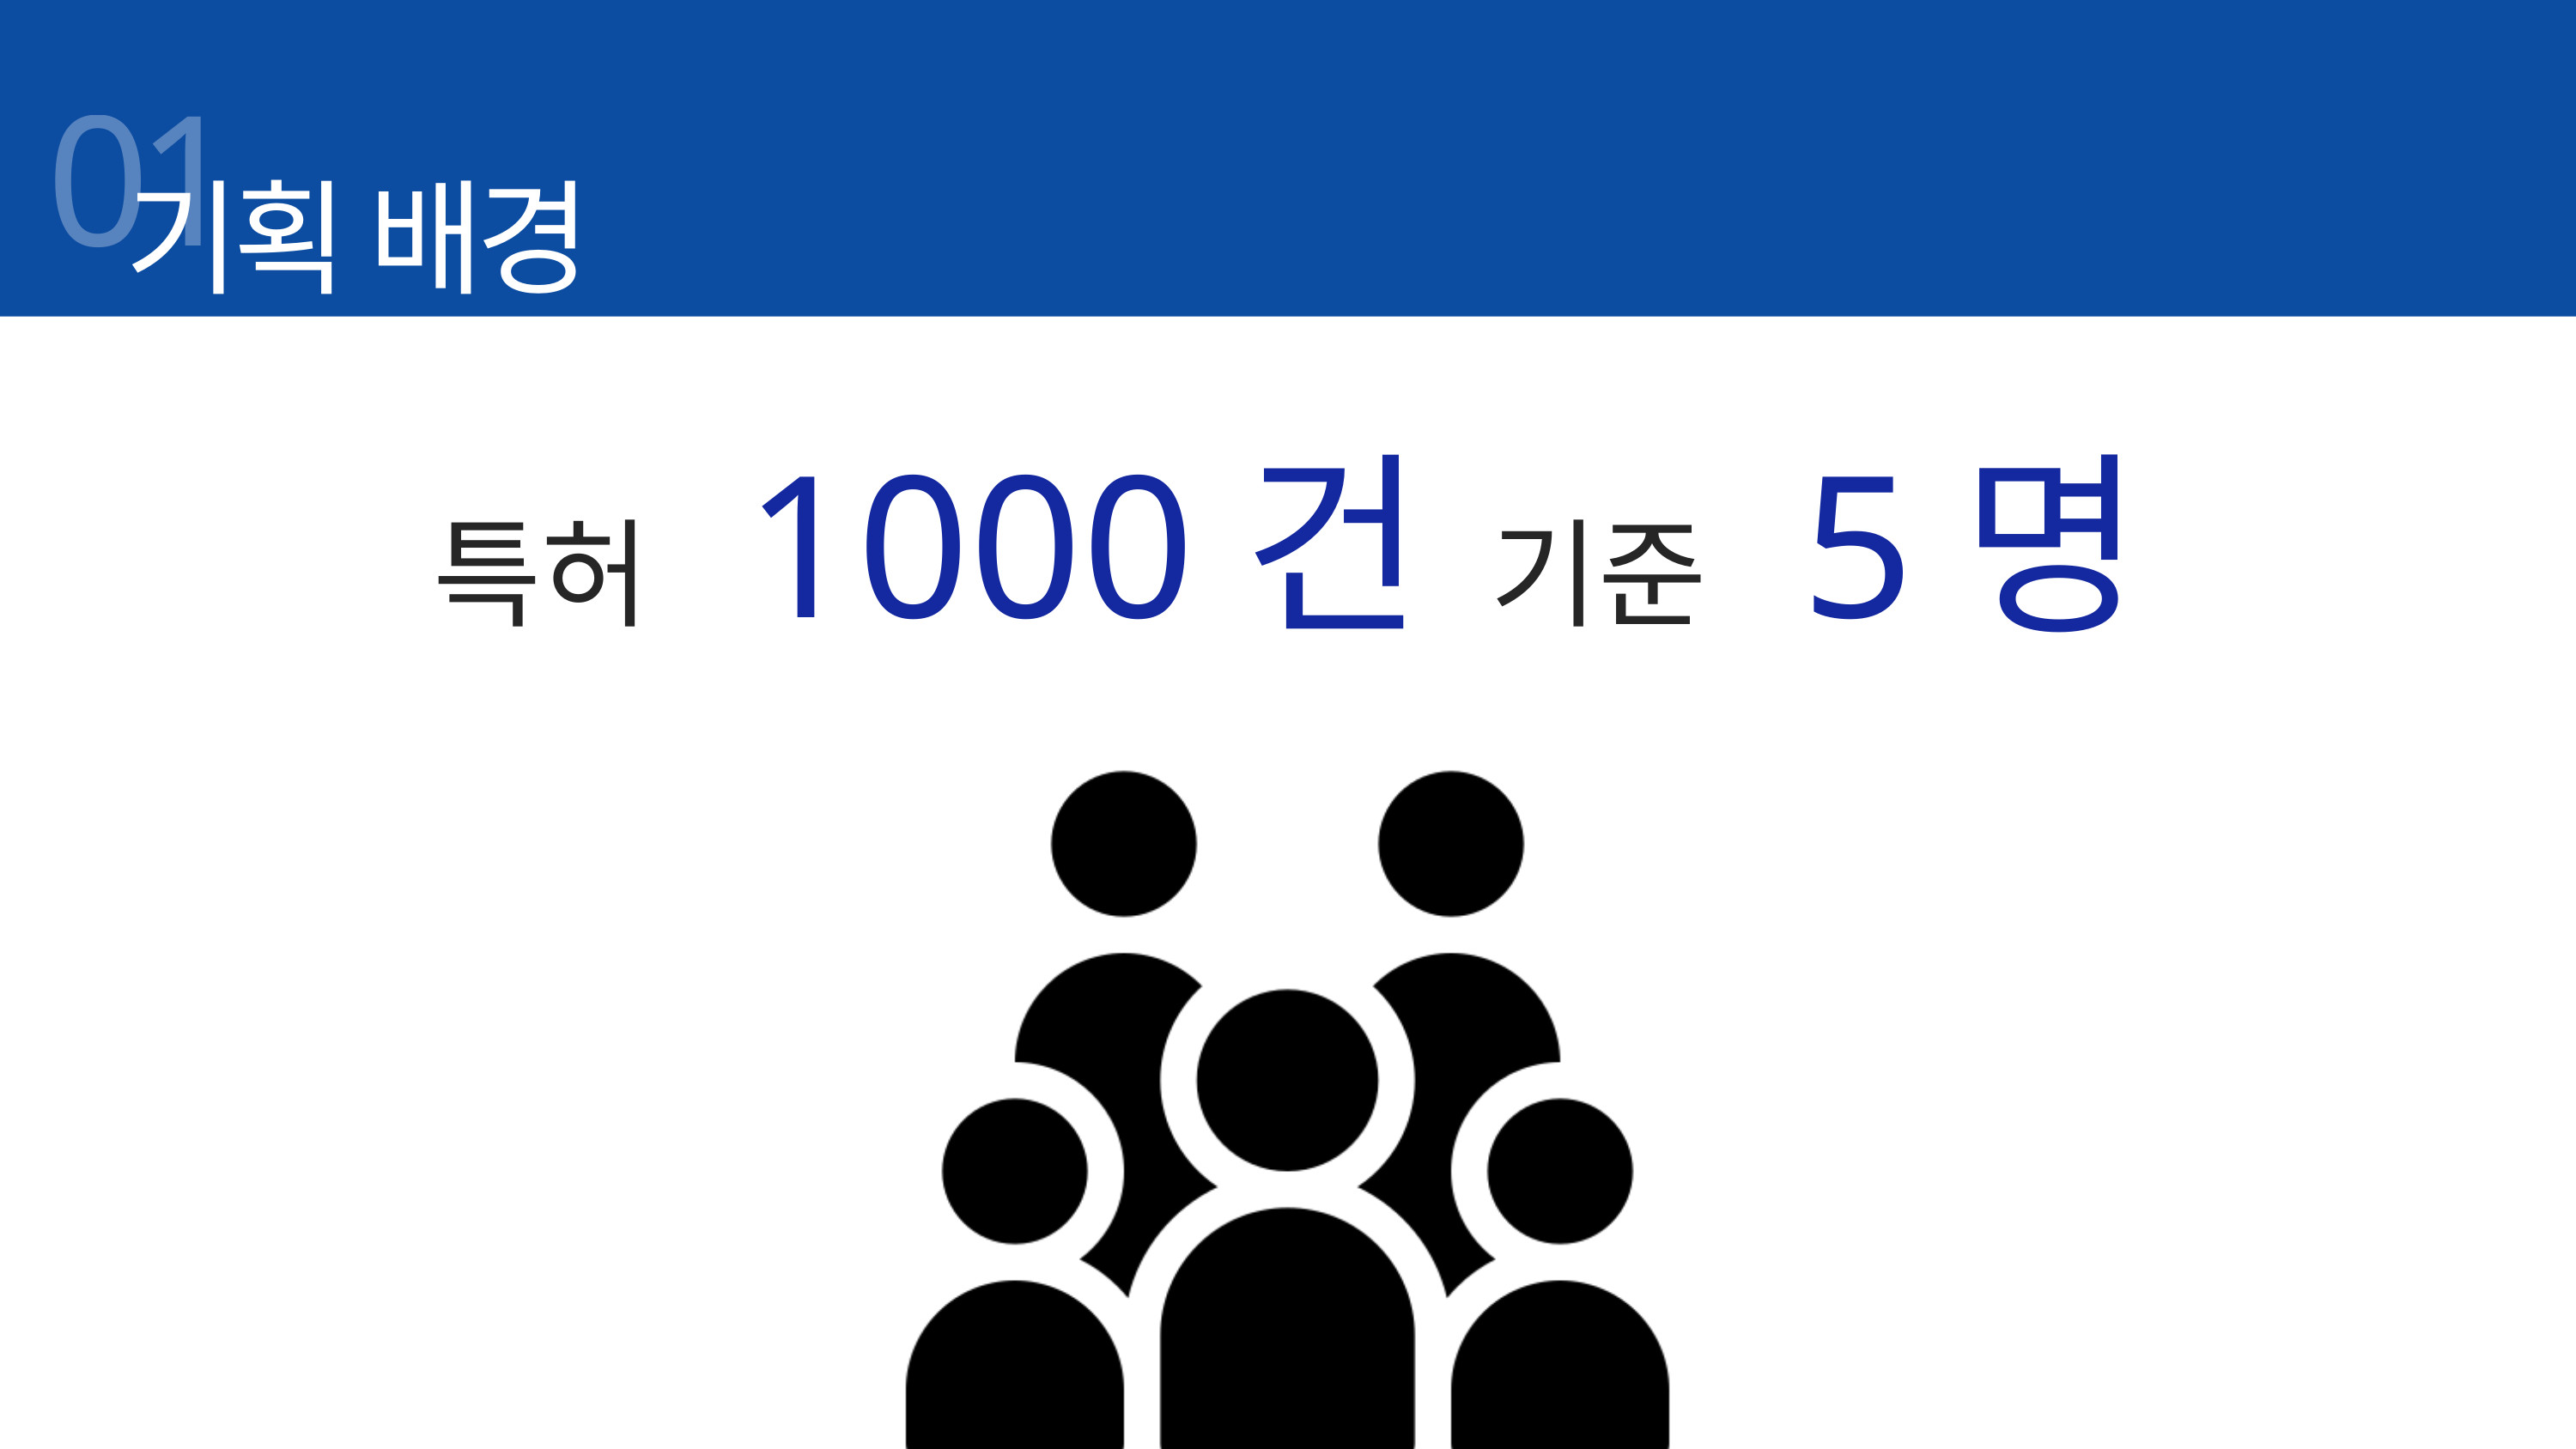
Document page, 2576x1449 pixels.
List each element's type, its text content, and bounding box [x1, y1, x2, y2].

text_box 01 [46, 30, 333, 283]
text_box 특허 1000건 기준 5명 [0, 415, 2576, 664]
text_box [0, 0, 2576, 318]
text_box 기획 배경 [125, 148, 741, 297]
picture [851, 681, 1724, 1449]
